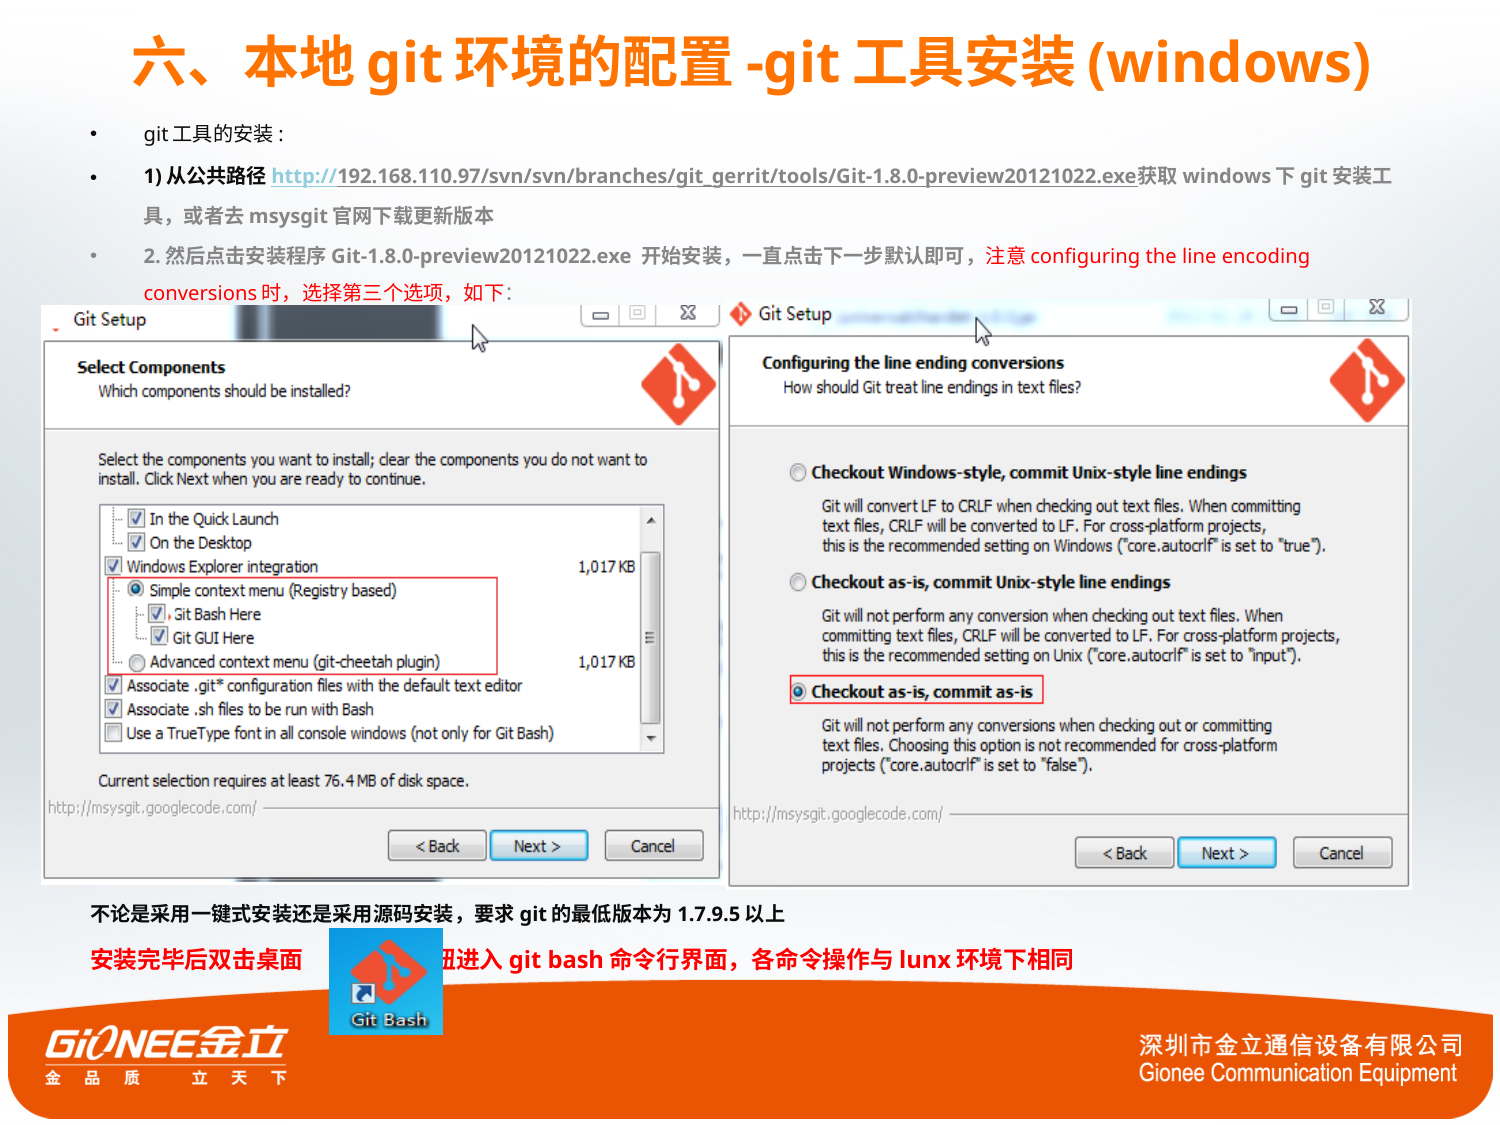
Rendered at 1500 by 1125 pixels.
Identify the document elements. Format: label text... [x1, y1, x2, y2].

picture [0, 0, 1500, 1125]
list git工具的安装: 1)从公共路径http://192.168.110.97/svn/svn/branches/git_gerrit/tools/Git-1.8.0-preview20121022.exe获取windows下git安装工具，或者去msysgit官网下载更新版本 2.然后点击安装程序Git-1.8.0-preview20121022.exe 开始安装，一直点击下一步默认即可，注意configuring the line encoding conversions时，选择第三个选项，如下： 不论是采用一键式安装还是采用源码安装，要求git的最低版本为1.7.9.5以上 安装完毕后双击桌面 按钮进入git bash命令行界面，各命令操作与lunx环境下相同 [74, 101, 1426, 988]
title 六、本地git环境的配置-git工具安装(windows) [76, 0, 1427, 126]
